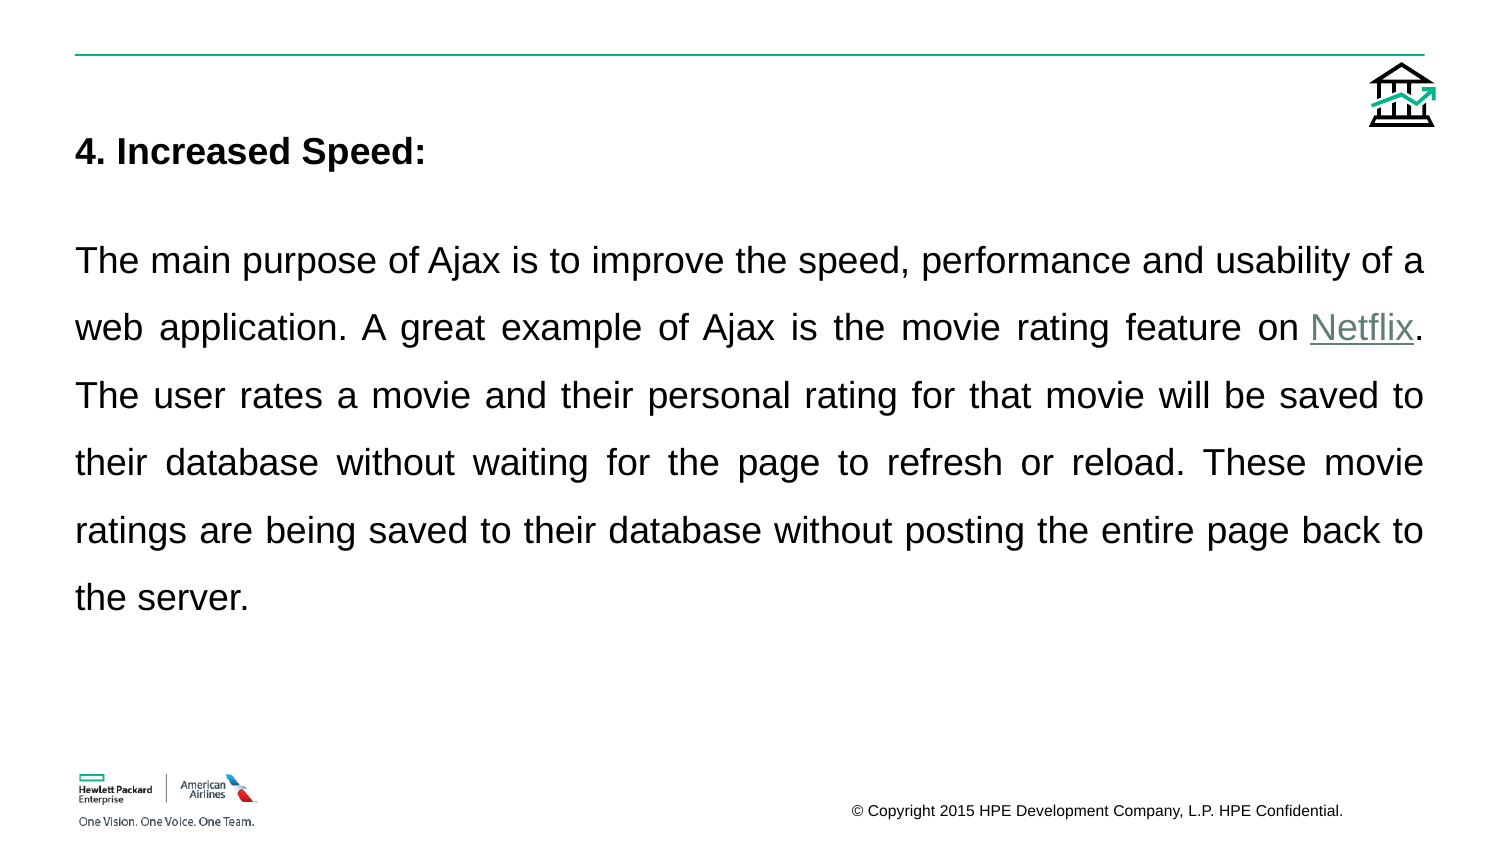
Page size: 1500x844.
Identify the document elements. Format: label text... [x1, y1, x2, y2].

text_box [1368, 62, 1436, 127]
picture [74, 773, 258, 831]
list 4. Increased Speed: The main purpose of Ajax is to improve the speed, performance and usability of a web application. A great example of Ajax is the movie rating feature on Netflix. The user rates a movie and their personal rating for that movie will be saved to their database without waiting for the page to refresh or reload. These movie ratings are being saved to their database without posting the entire page back to the server. [75, 87, 1425, 757]
